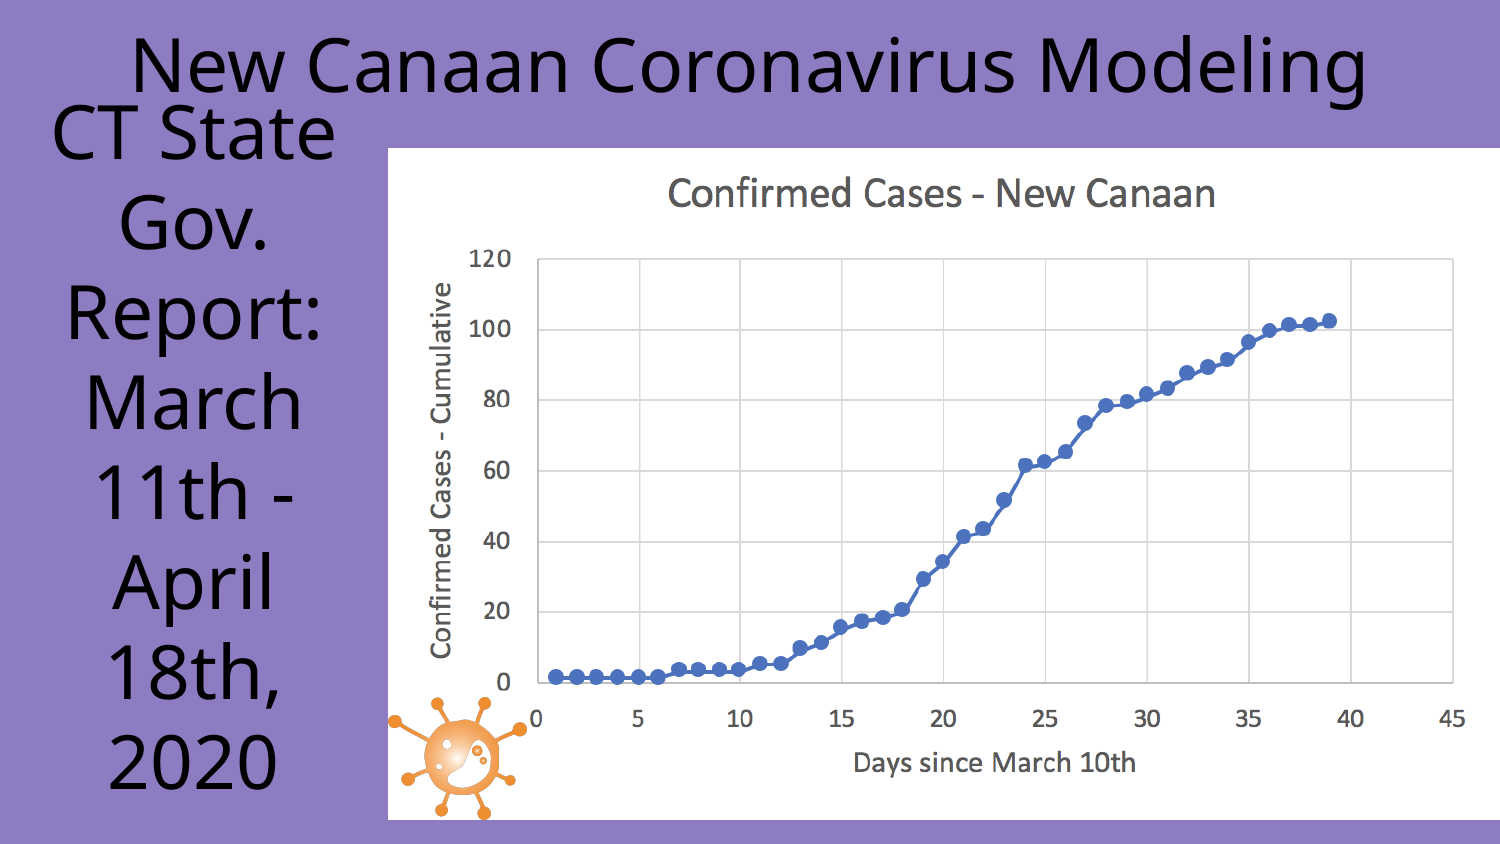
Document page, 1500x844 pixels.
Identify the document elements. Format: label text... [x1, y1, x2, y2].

title New Canaan Coronavirus Modeling [0, 0, 1500, 123]
picture [387, 148, 1500, 821]
title CT State Gov. Report: March 11th - April 18th, 2020 [0, 148, 385, 820]
